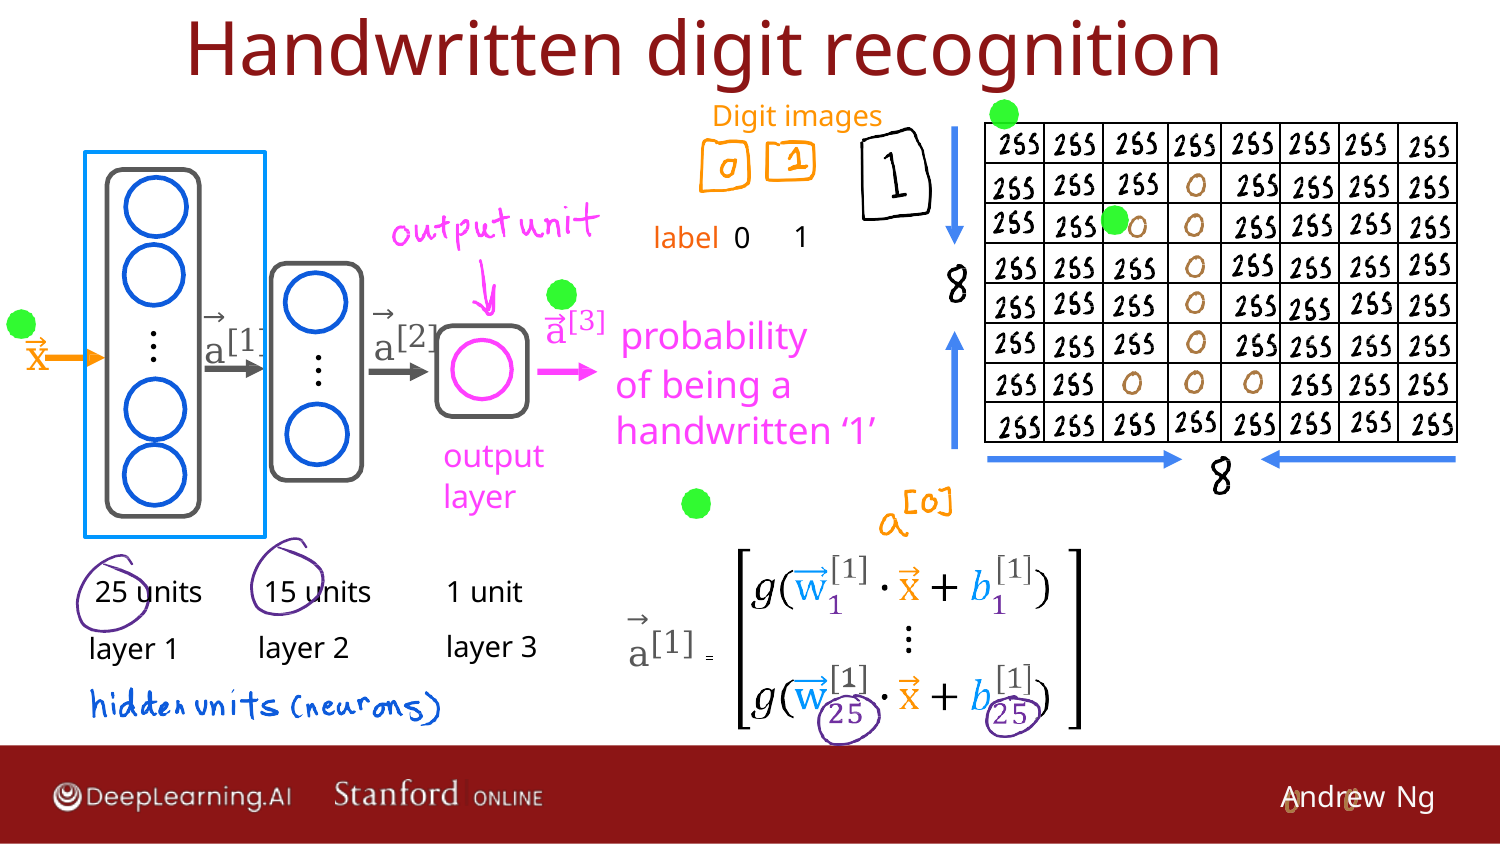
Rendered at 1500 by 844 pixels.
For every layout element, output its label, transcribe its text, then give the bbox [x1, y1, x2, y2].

picture [878, 486, 952, 537]
text_box handwritten ‘1’ [613, 404, 880, 452]
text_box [971, 555, 1050, 614]
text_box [0, 548, 1500, 844]
text_box Digit images [709, 94, 898, 133]
picture [699, 137, 751, 194]
picture [860, 127, 933, 221]
picture [765, 139, 817, 183]
text_box [945, 331, 965, 450]
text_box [898, 675, 920, 710]
text_box [945, 126, 965, 245]
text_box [898, 566, 920, 600]
text_box a[3] probability of being a [604, 310, 812, 407]
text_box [983, 99, 1459, 496]
title Handwritten digit recognition [182, 0, 1282, 142]
picture [1285, 789, 1300, 813]
text_box 1 [791, 215, 815, 254]
text_box label 0 [651, 216, 762, 255]
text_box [5, 150, 600, 540]
picture [947, 264, 967, 304]
picture [680, 488, 712, 519]
